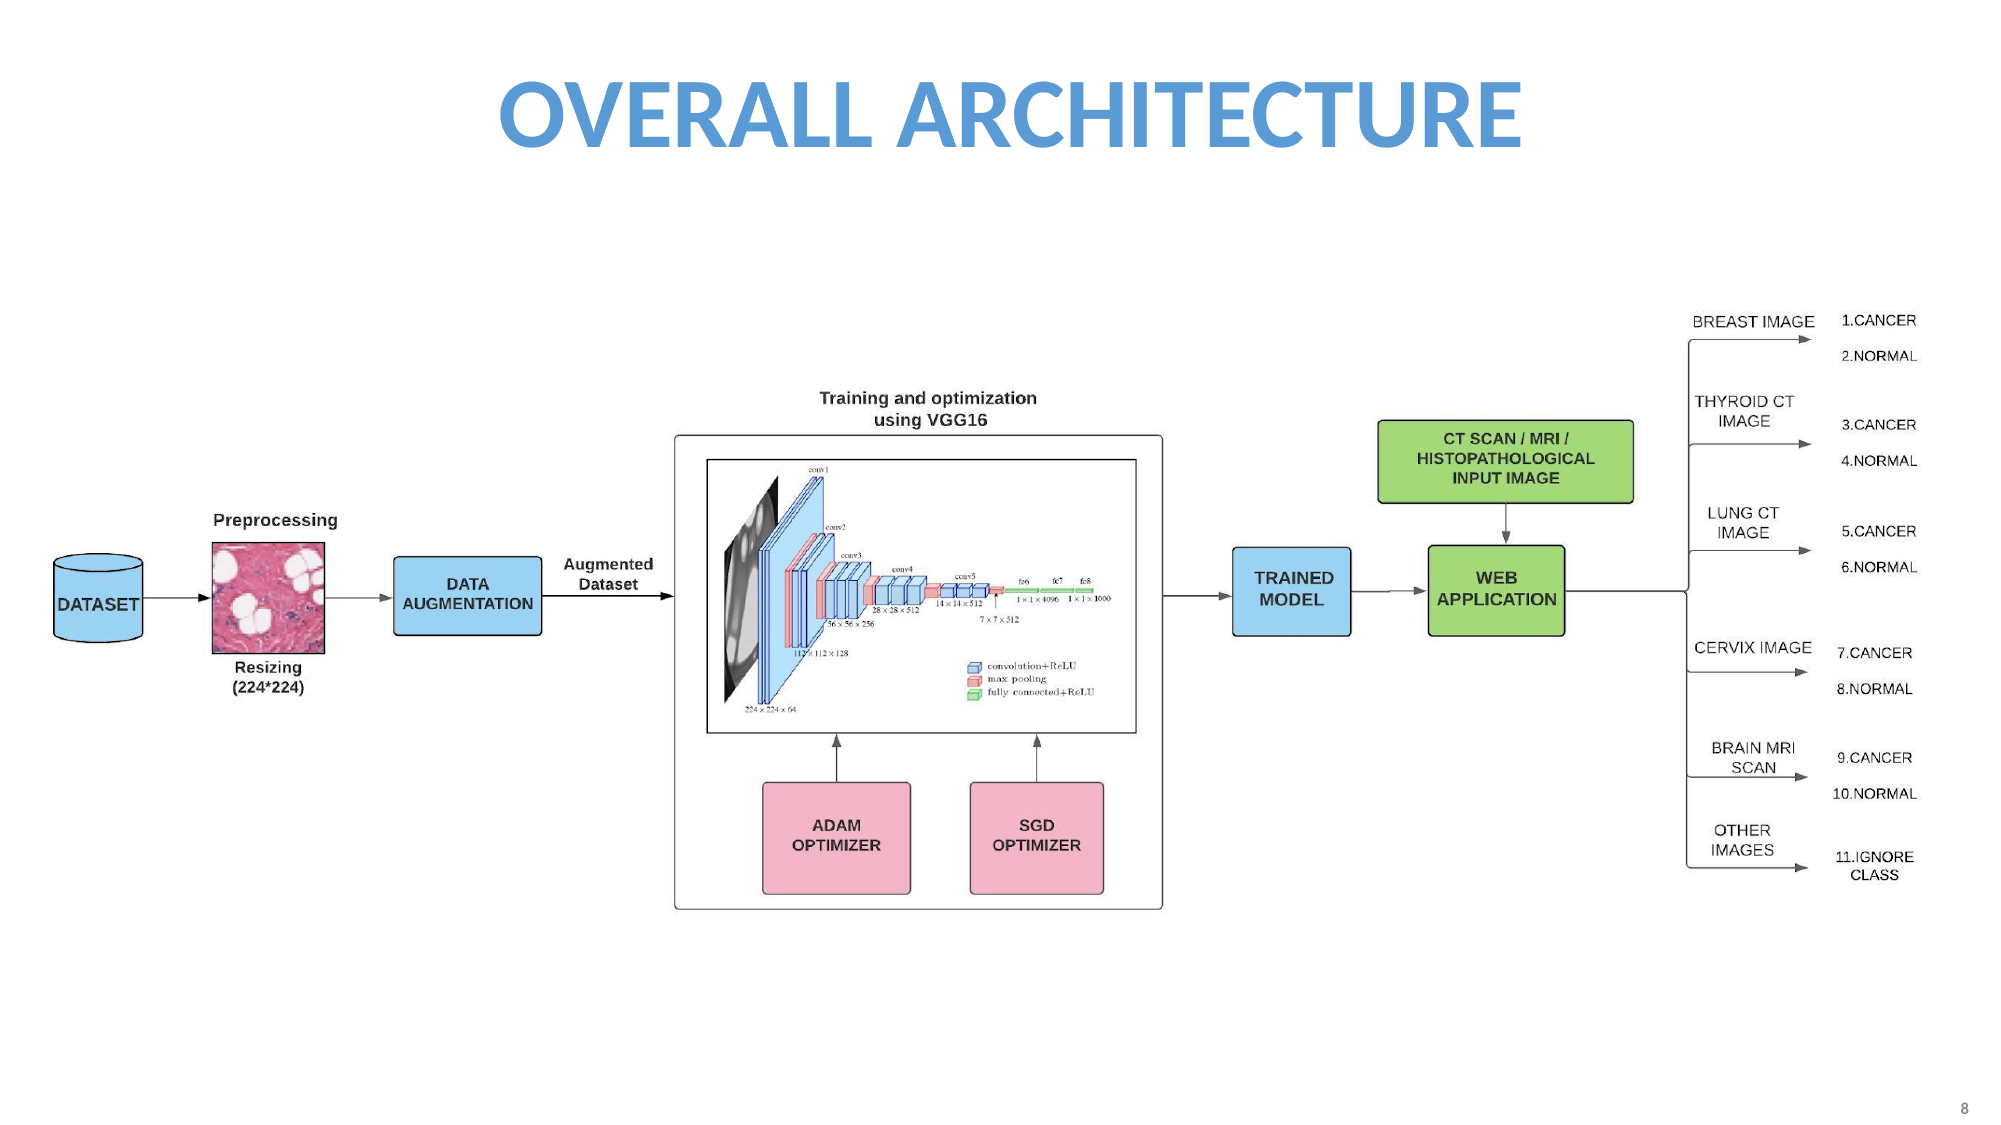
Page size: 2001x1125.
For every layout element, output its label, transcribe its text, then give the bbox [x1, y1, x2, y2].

picture [24, 257, 1976, 945]
text_box OVERALL ARCHITECTURE [484, 89, 1556, 173]
